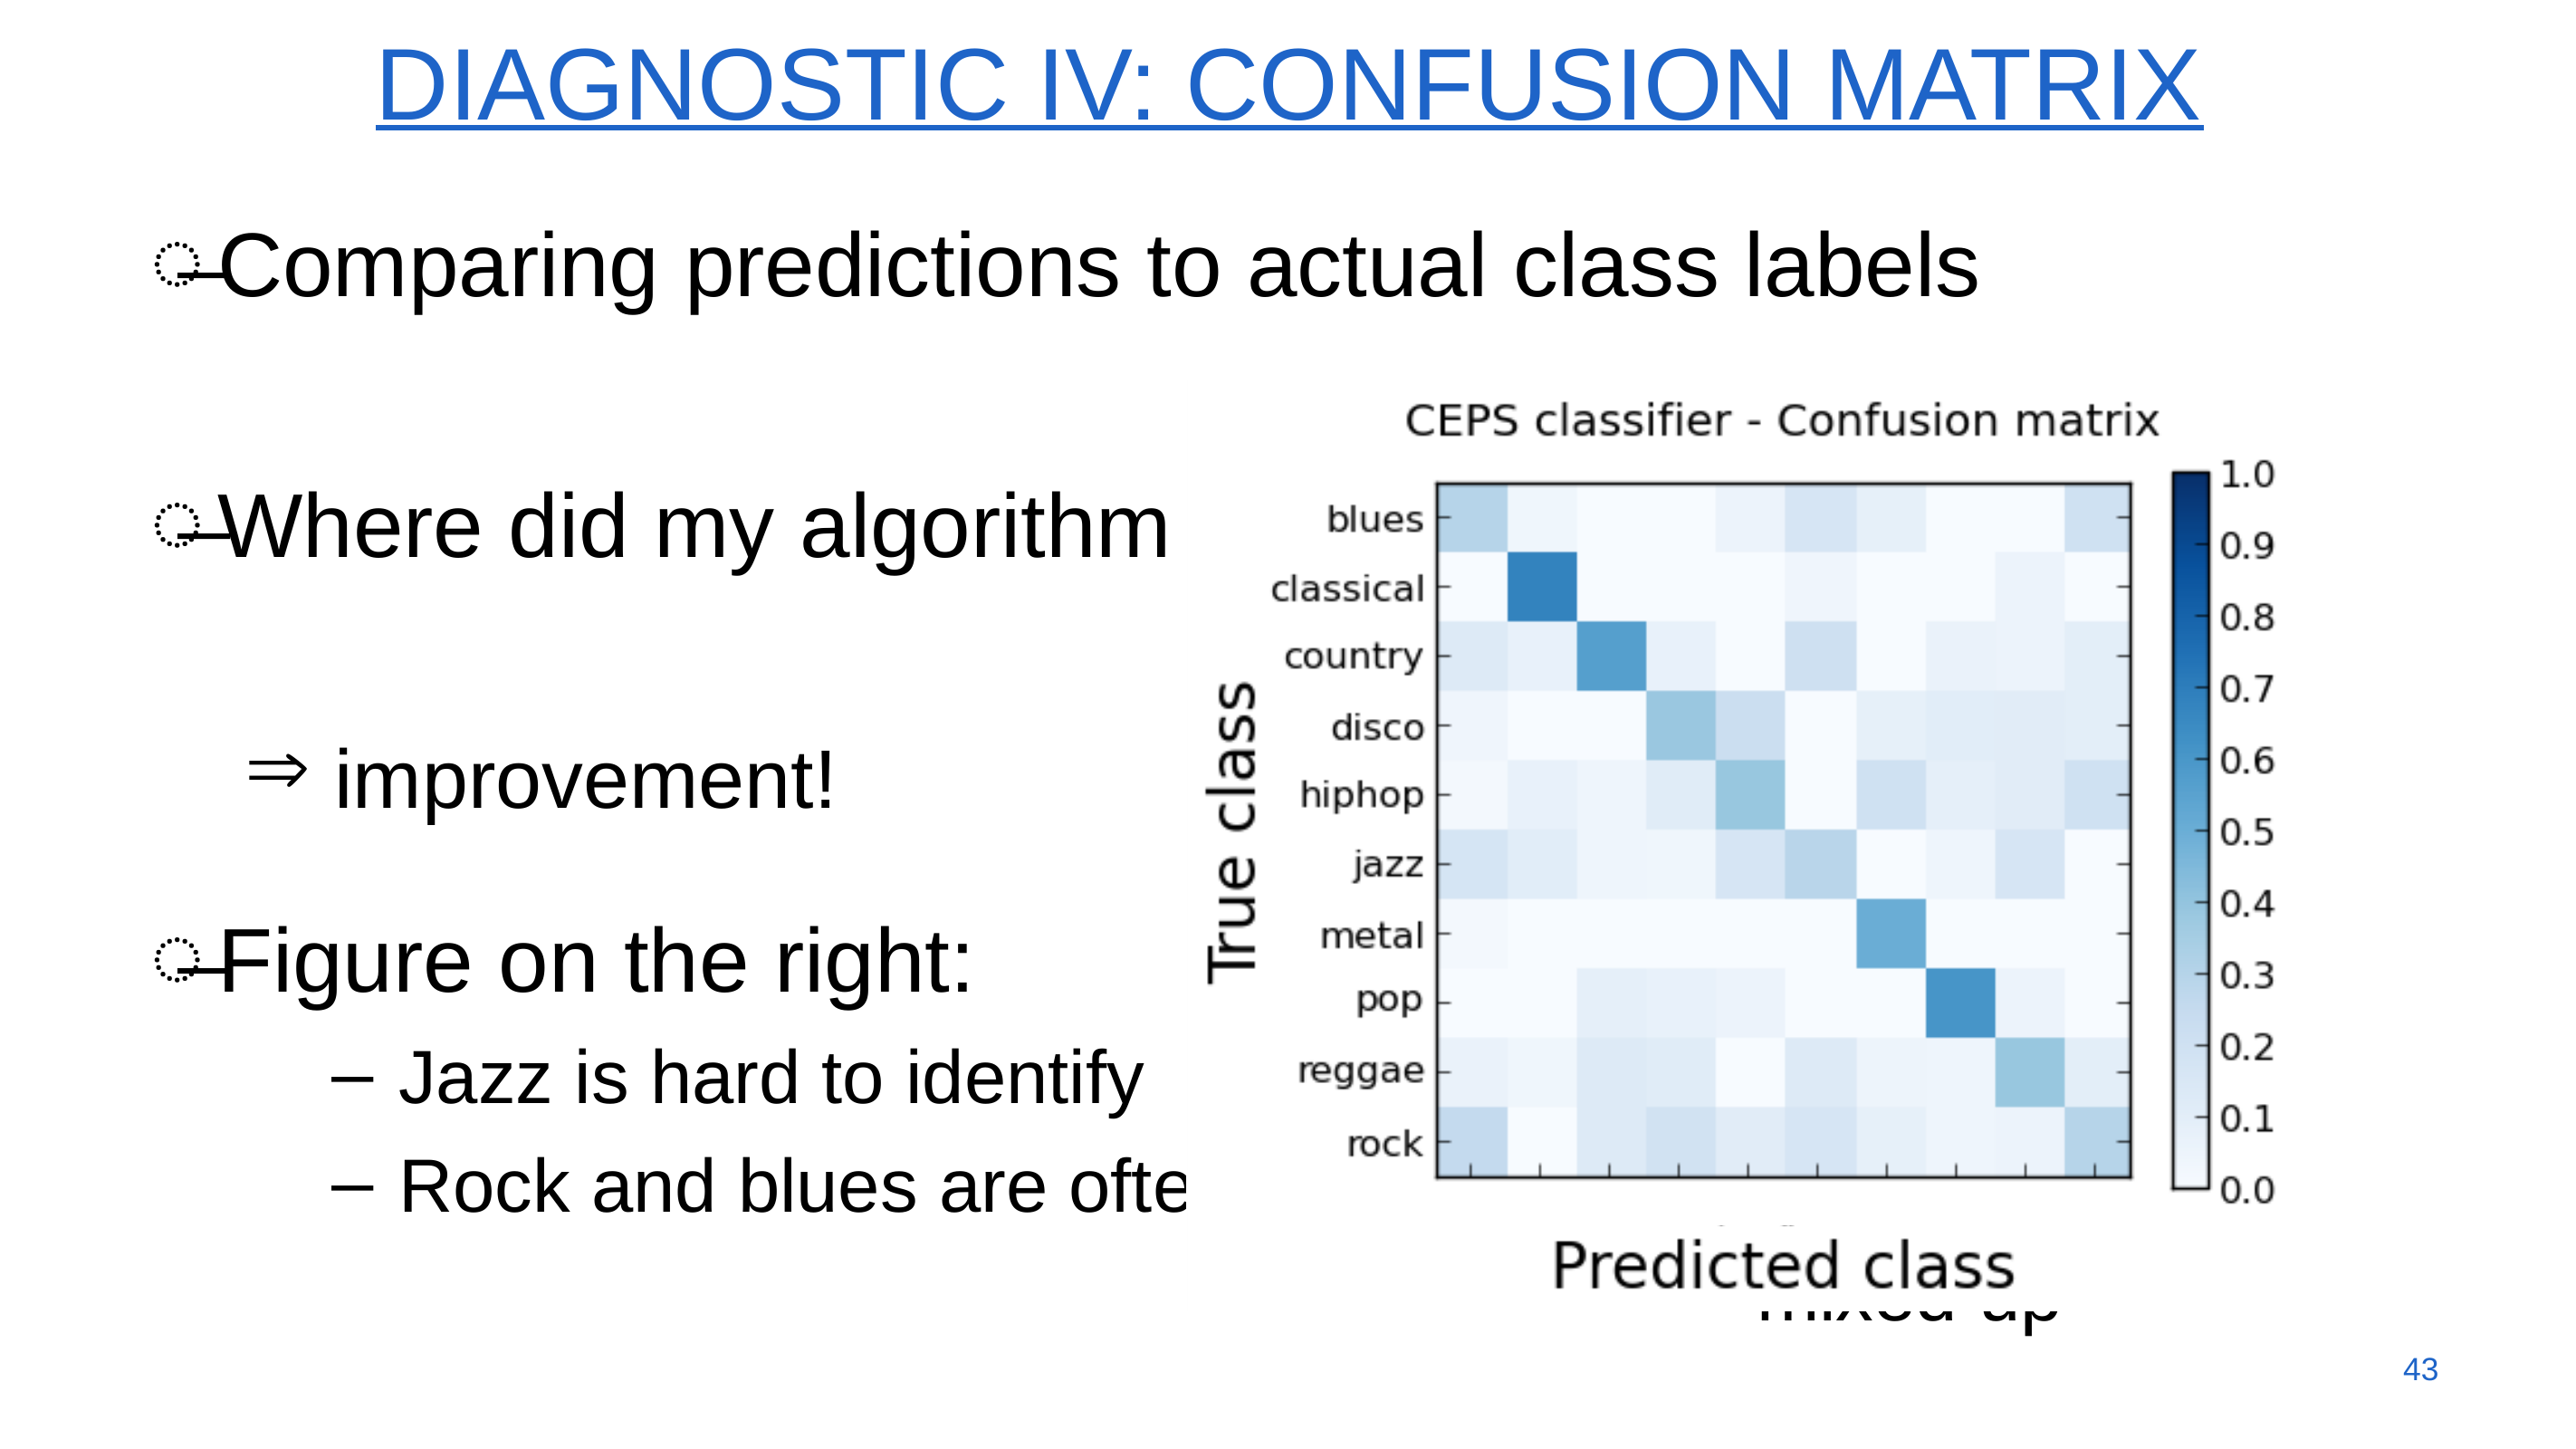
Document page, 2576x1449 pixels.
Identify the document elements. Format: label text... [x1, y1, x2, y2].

list Comparing predictions to actual class labels Where did my algorithm get confused? improvement! Figure on the right: Jazz is hard to identify Rock and blues are often mixed up [124, 177, 2456, 1173]
picture [1185, 379, 2298, 1311]
title Diagnostic IV: confusion matrix [123, 20, 2456, 149]
slide_number 43 [2315, 1329, 2453, 1407]
